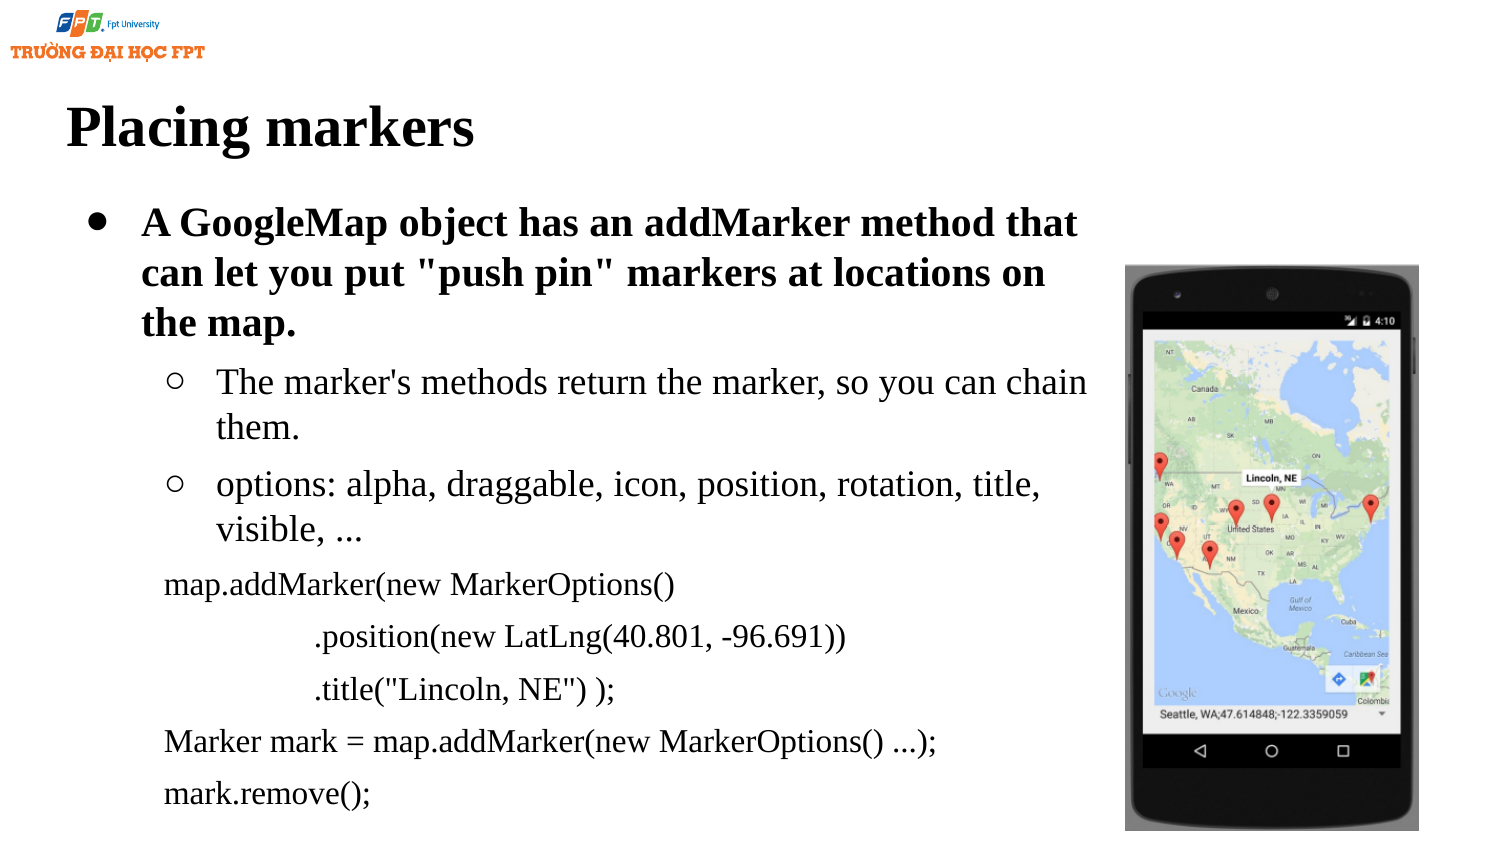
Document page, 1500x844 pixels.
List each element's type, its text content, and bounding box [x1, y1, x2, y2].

picture [1125, 264, 1419, 831]
title Placing markers [51, 72, 1449, 167]
list A GoogleMap object has an addMarker method that can let you put "push pin" markers at locations on the map. The marker's methods return the marker, so you can chain them. options: alpha, draggable, icon, position, rotation, title, visible, ... map.addMarker(new MarkerOptions() .position(new LatLng(40.801, -96.691)) .title("Lincoln, NE") ); Marker mark = map.addMarker(new MarkerOptions() ...); mark.remove(); [51, 179, 1121, 818]
